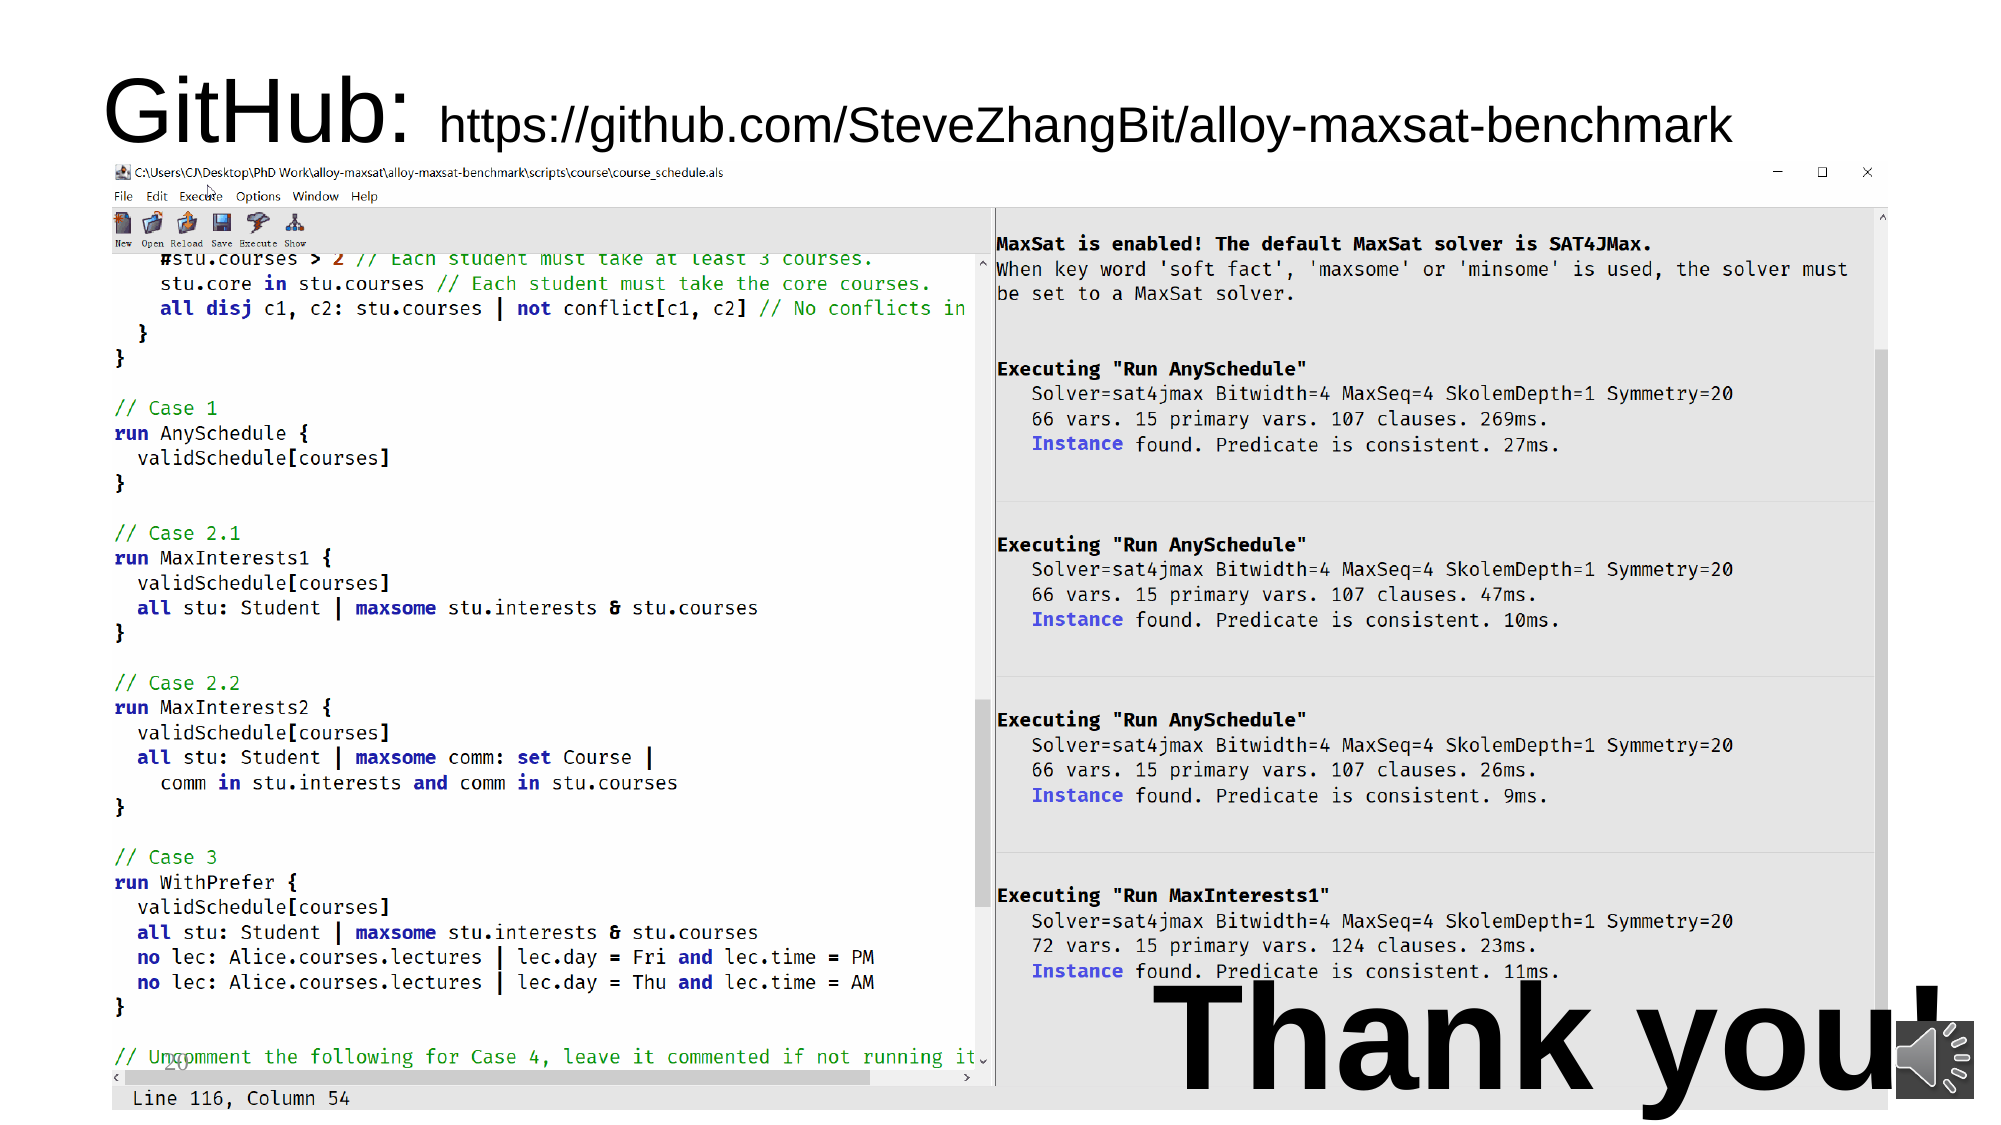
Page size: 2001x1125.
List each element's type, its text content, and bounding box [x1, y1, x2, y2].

text_box Thank you! [1137, 931, 2000, 1125]
title GitHub: https://github.com/SteveZhangBit/alloy-maxsat-benchmark [87, 12, 1788, 200]
picture [112, 161, 1888, 1111]
picture [1894, 1019, 1976, 1101]
